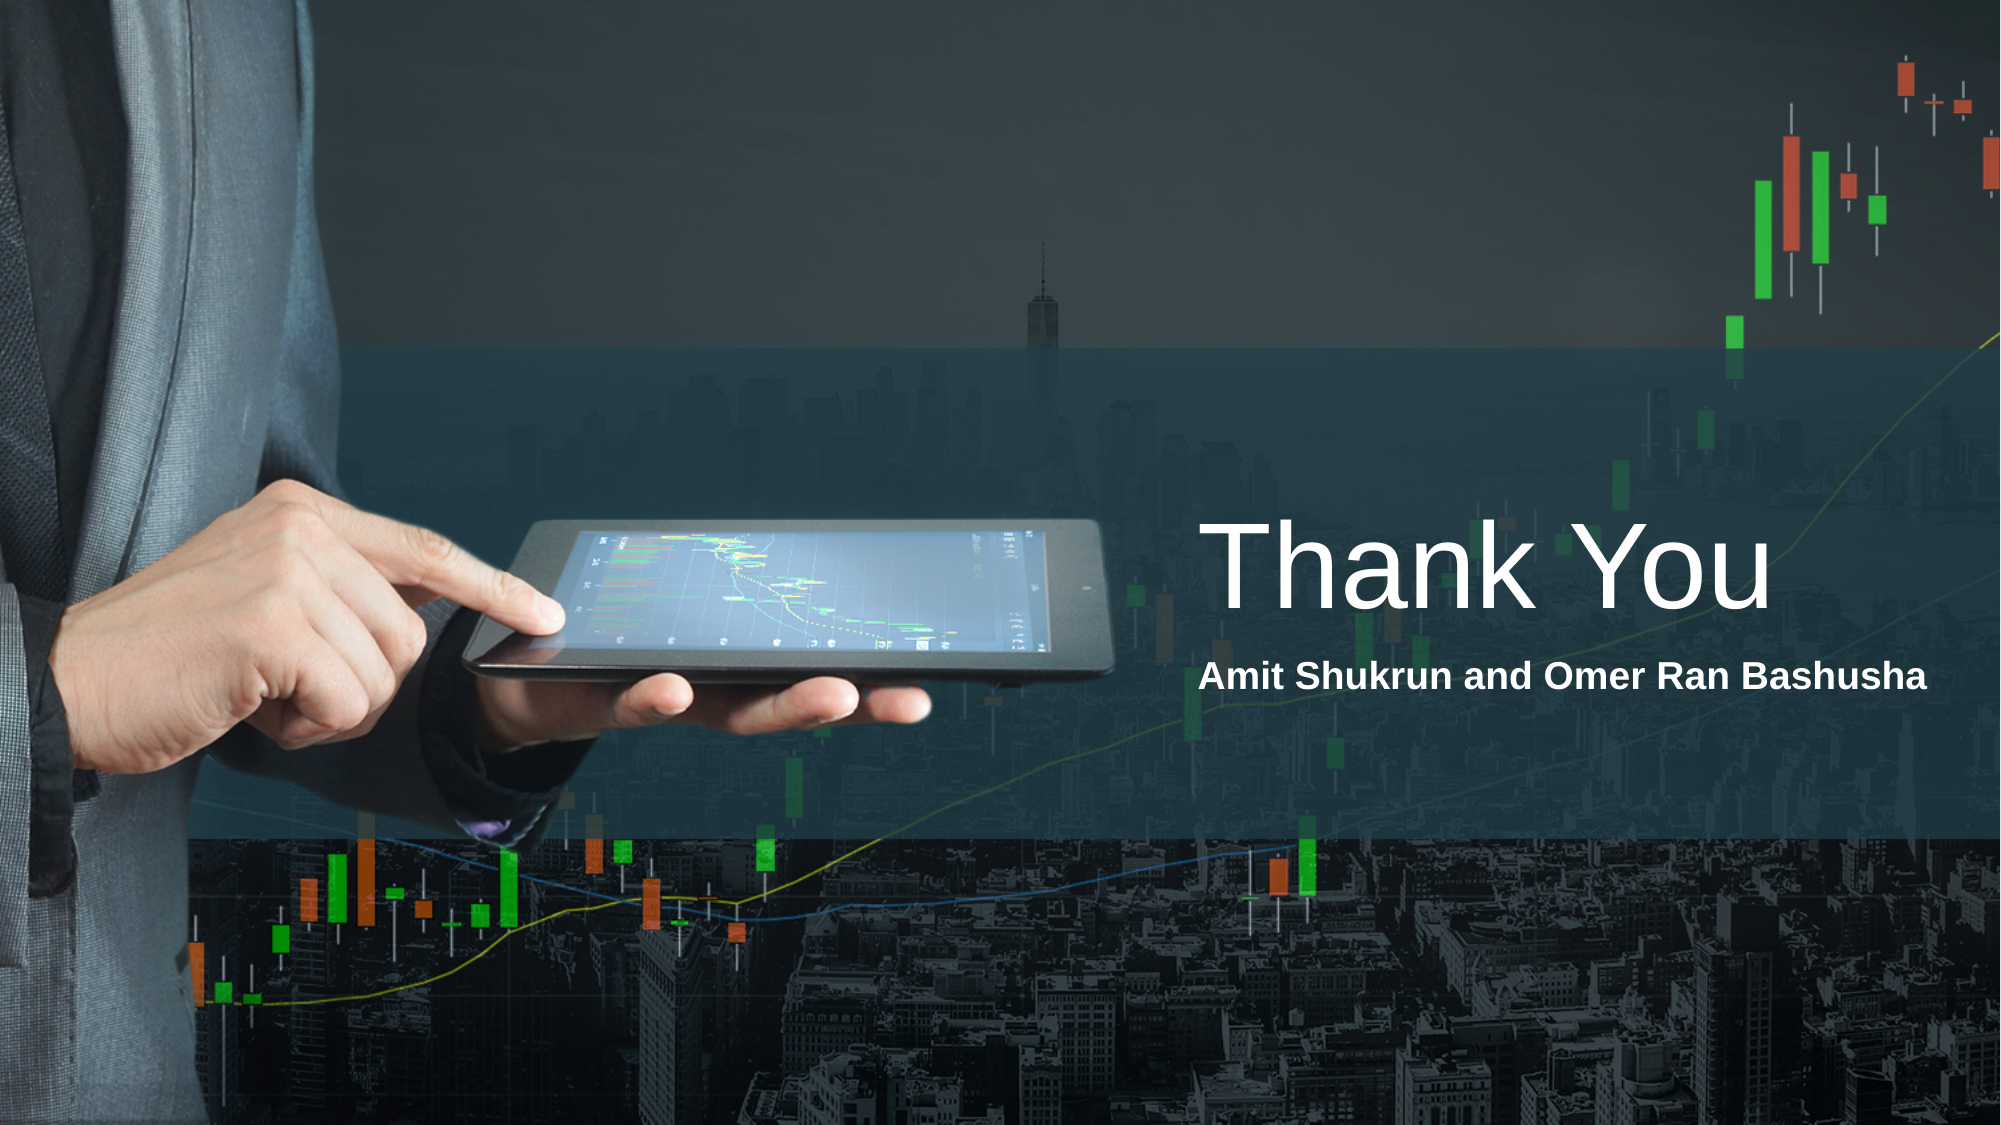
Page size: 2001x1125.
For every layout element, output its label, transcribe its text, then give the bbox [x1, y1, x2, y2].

text_box Thank You [1182, 478, 2000, 640]
text_box Amit Shukrun and Omer Ran Bashusha [1182, 643, 2000, 752]
picture [0, 0, 2001, 1125]
